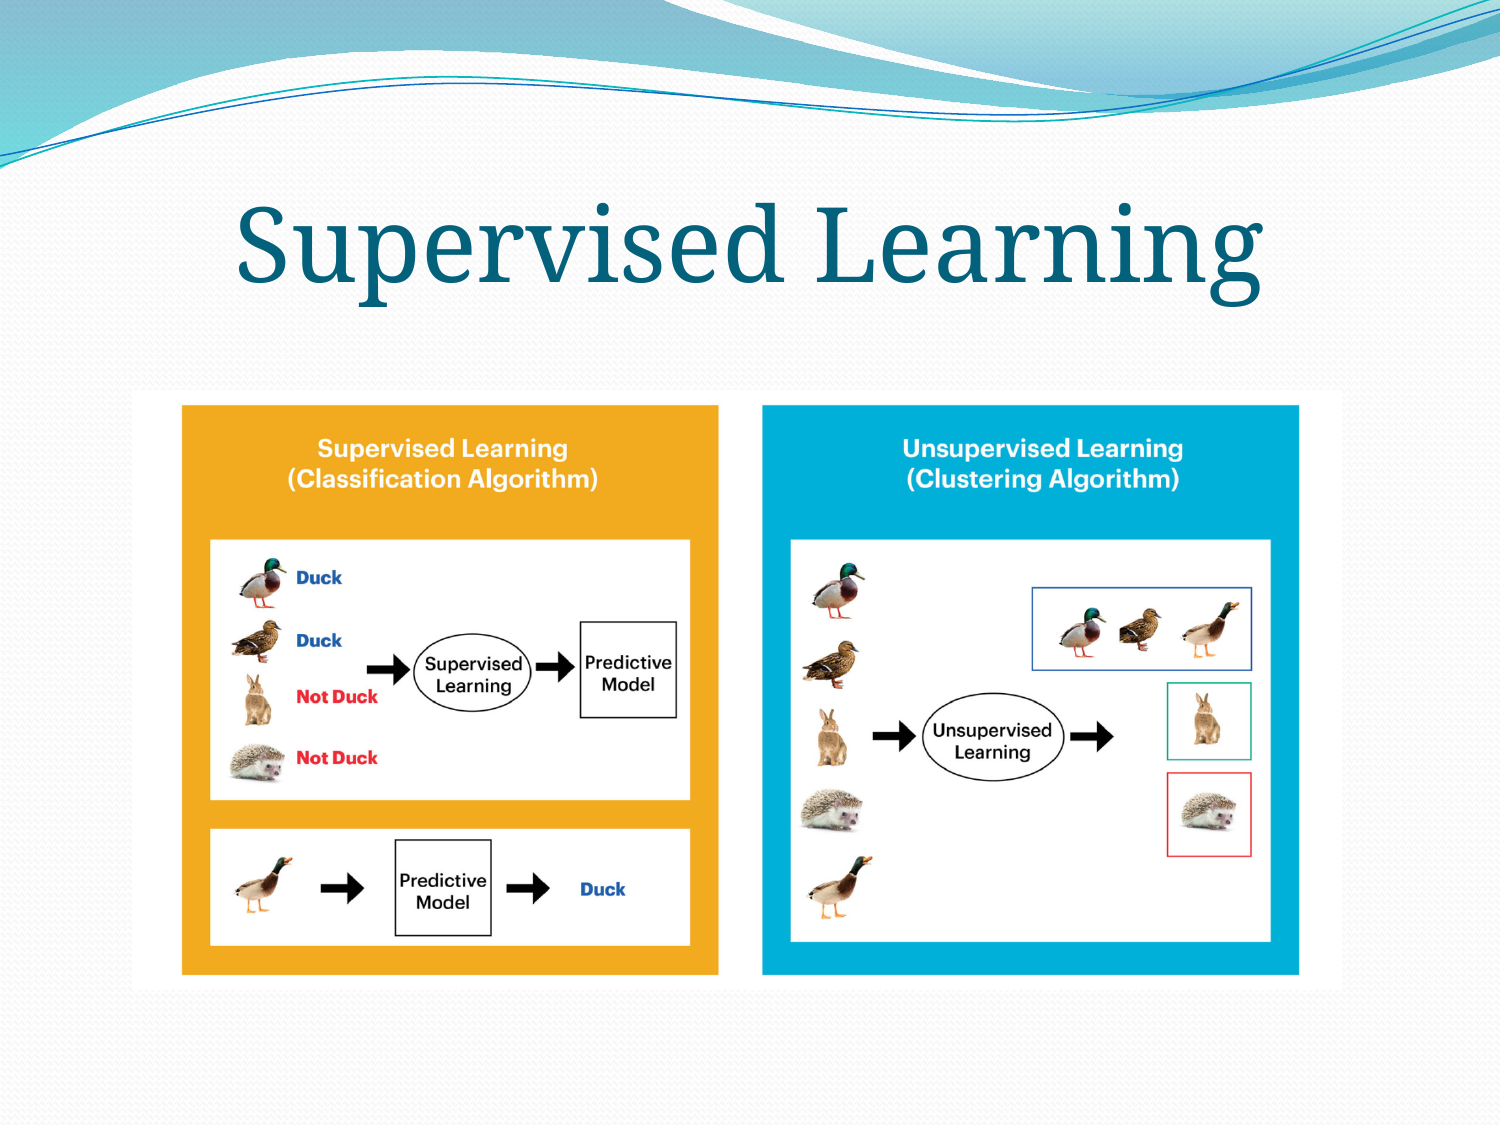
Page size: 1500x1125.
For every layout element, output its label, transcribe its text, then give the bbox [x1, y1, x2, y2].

picture [131, 389, 1343, 991]
title Supervised Learning [75, 115, 1425, 303]
